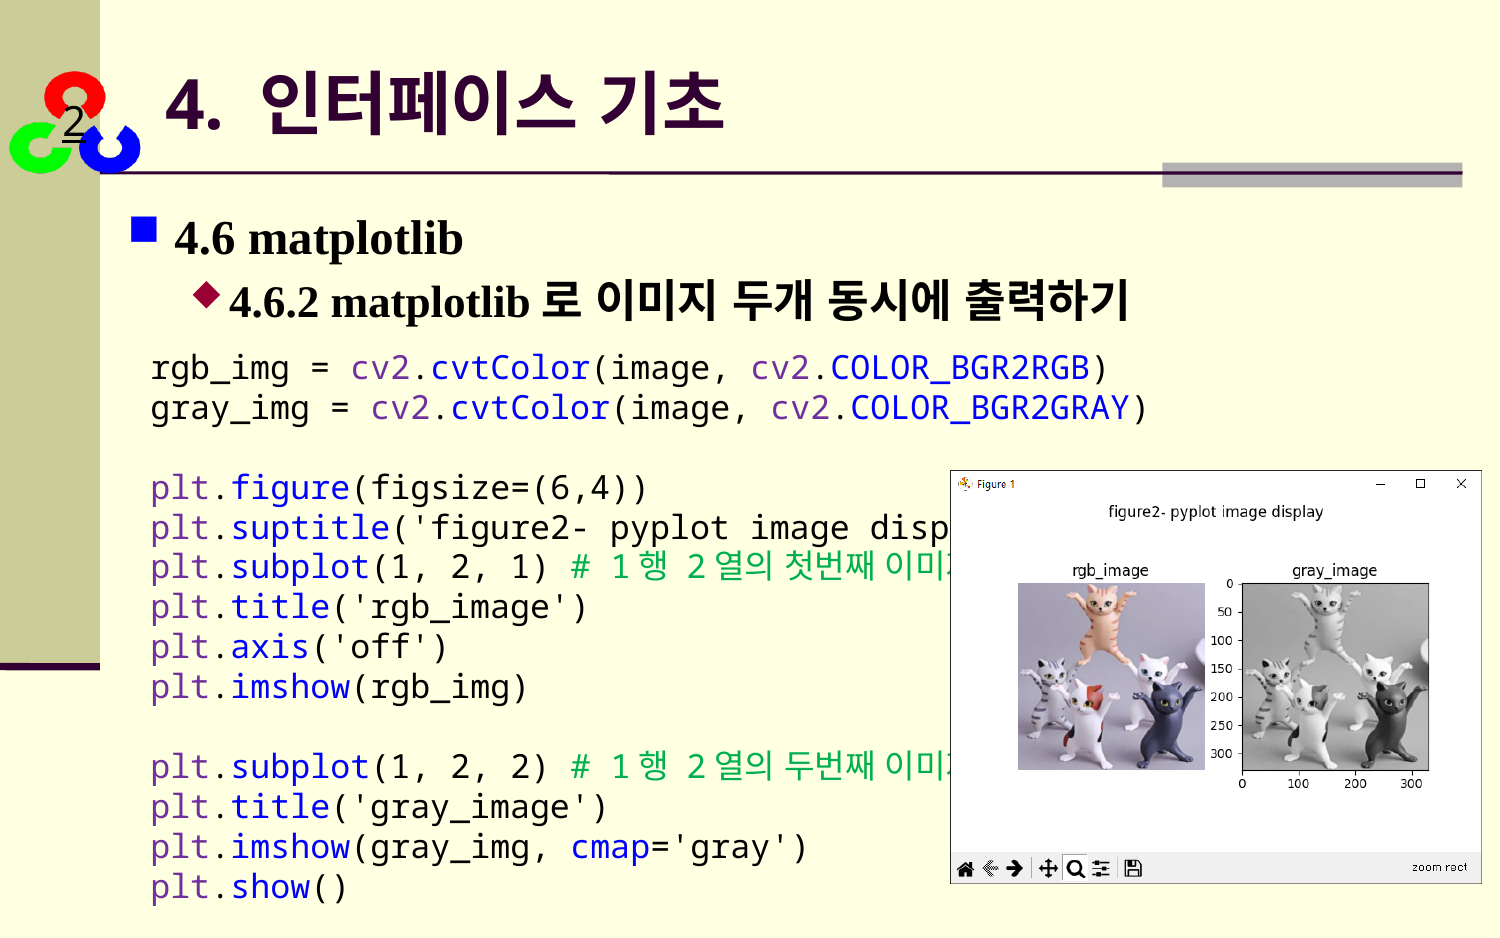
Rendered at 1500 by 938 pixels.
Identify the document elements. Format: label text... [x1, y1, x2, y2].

list 4.6 matplotlib 4.6.2 matplotlib로 이미지 두개 동시에 출력하기 [112, 197, 1463, 876]
text_box rgb_img = cv2.cvtColor(image, cv2.COLOR_BGR2RGB) gray_img = cv2.cvtColor(image, cv2.COLOR_BGR2GRAY) plt.figure(figsize=(6,4)) plt.suptitle('figure2- pyplot image display') plt.subplot(1, 2, 1) # 1행 2열의 첫번째 이미지 plt.title('rgb_image') plt.axis('off') plt.imshow(rgb_img) plt.subplot(1, 2, 2) # 1행 2열의 두번째 이미지 plt.title('gray_image') plt.imshow(gray_img, cmap='gray') plt.show() [135, 338, 1447, 913]
title 4. 인터페이스 기초 [149, 37, 1463, 167]
picture [0, 62, 149, 179]
picture [950, 470, 1483, 884]
